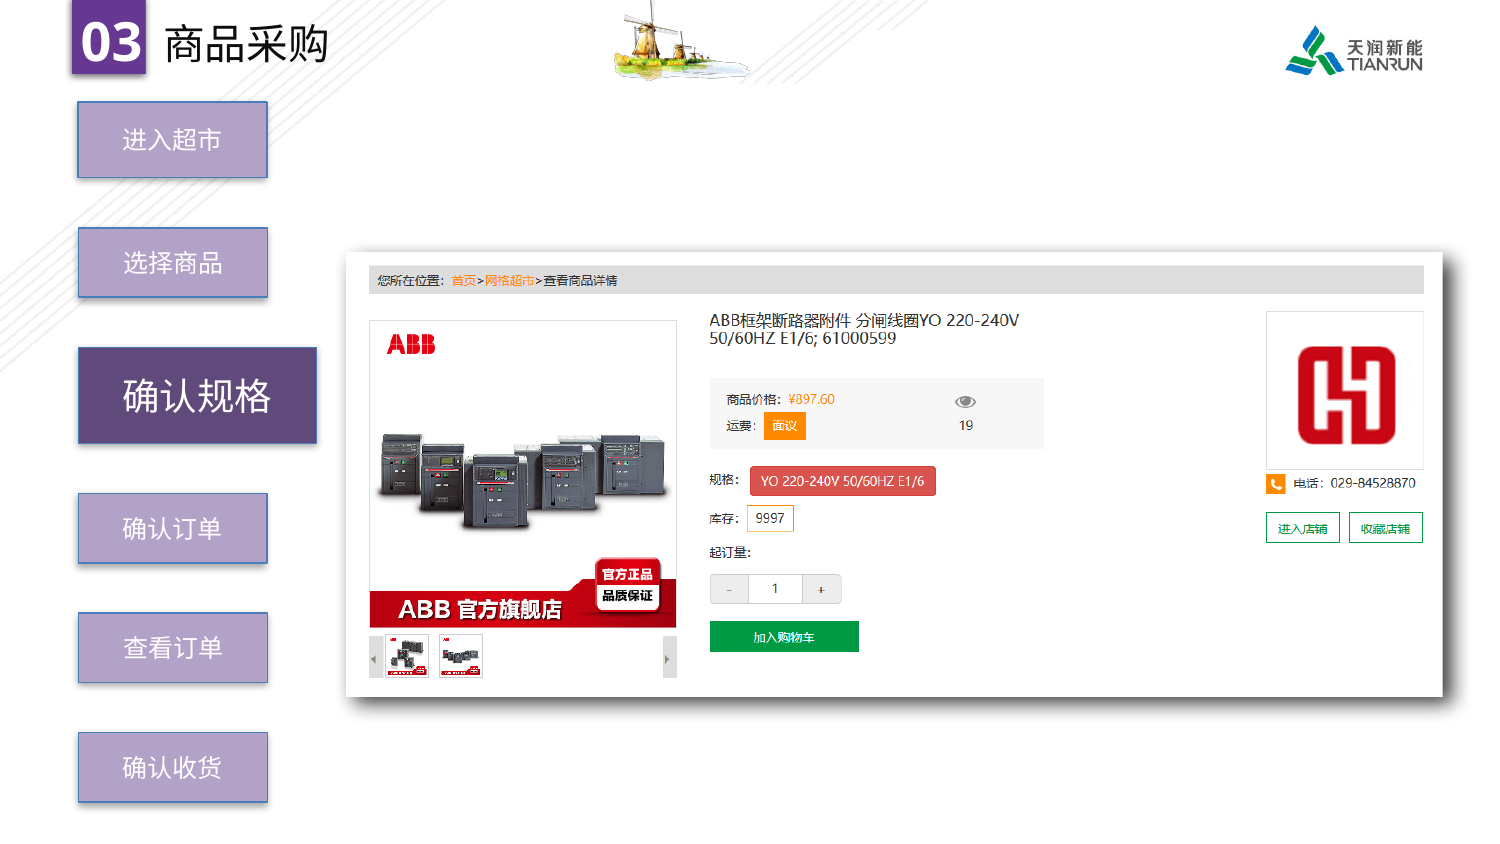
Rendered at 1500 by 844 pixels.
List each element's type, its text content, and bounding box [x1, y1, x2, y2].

picture [612, 0, 751, 82]
picture [345, 252, 1443, 697]
text_box 确认收货 [78, 732, 268, 803]
text_box 查看订单 [78, 612, 268, 683]
picture [1282, 21, 1424, 77]
text_box 商品采购 [148, 10, 346, 76]
text_box 确认规格 [78, 347, 317, 444]
text_box 进入超市 [77, 101, 268, 178]
text_box 03 [65, 0, 158, 80]
text_box 选择商品 [78, 227, 268, 298]
text_box 确认订单 [78, 493, 268, 564]
